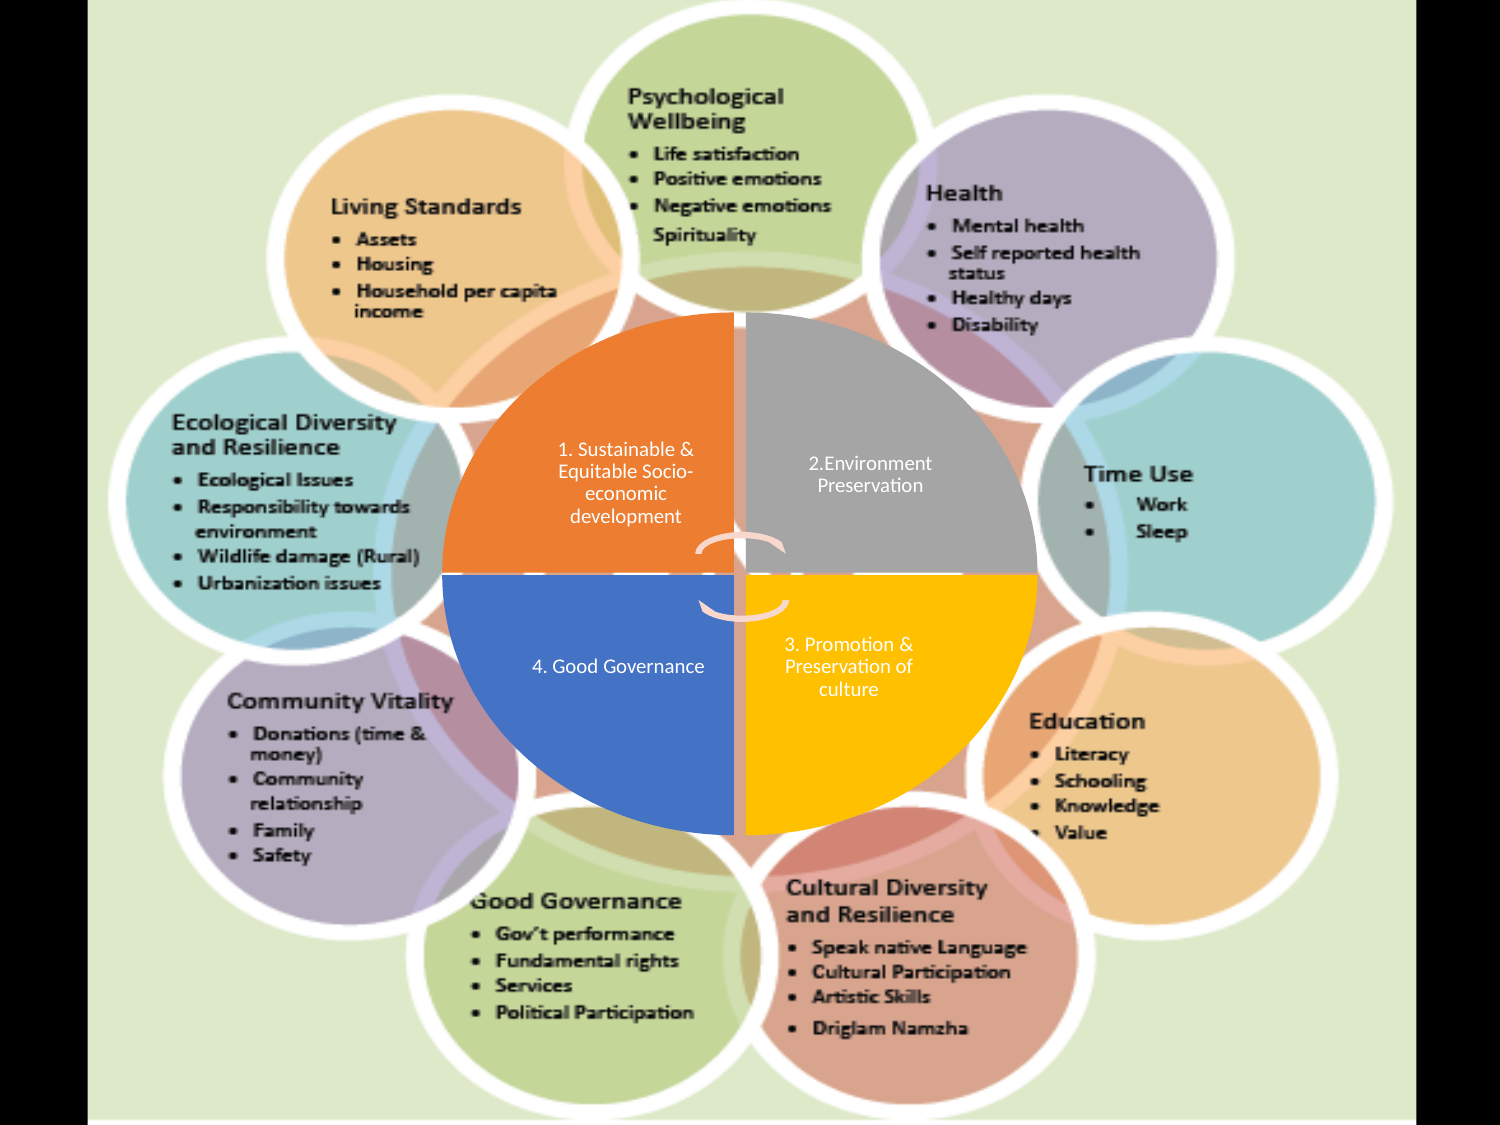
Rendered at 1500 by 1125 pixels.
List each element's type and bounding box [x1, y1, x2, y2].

text_box [442, 312, 1038, 836]
list [87, 0, 1417, 1125]
